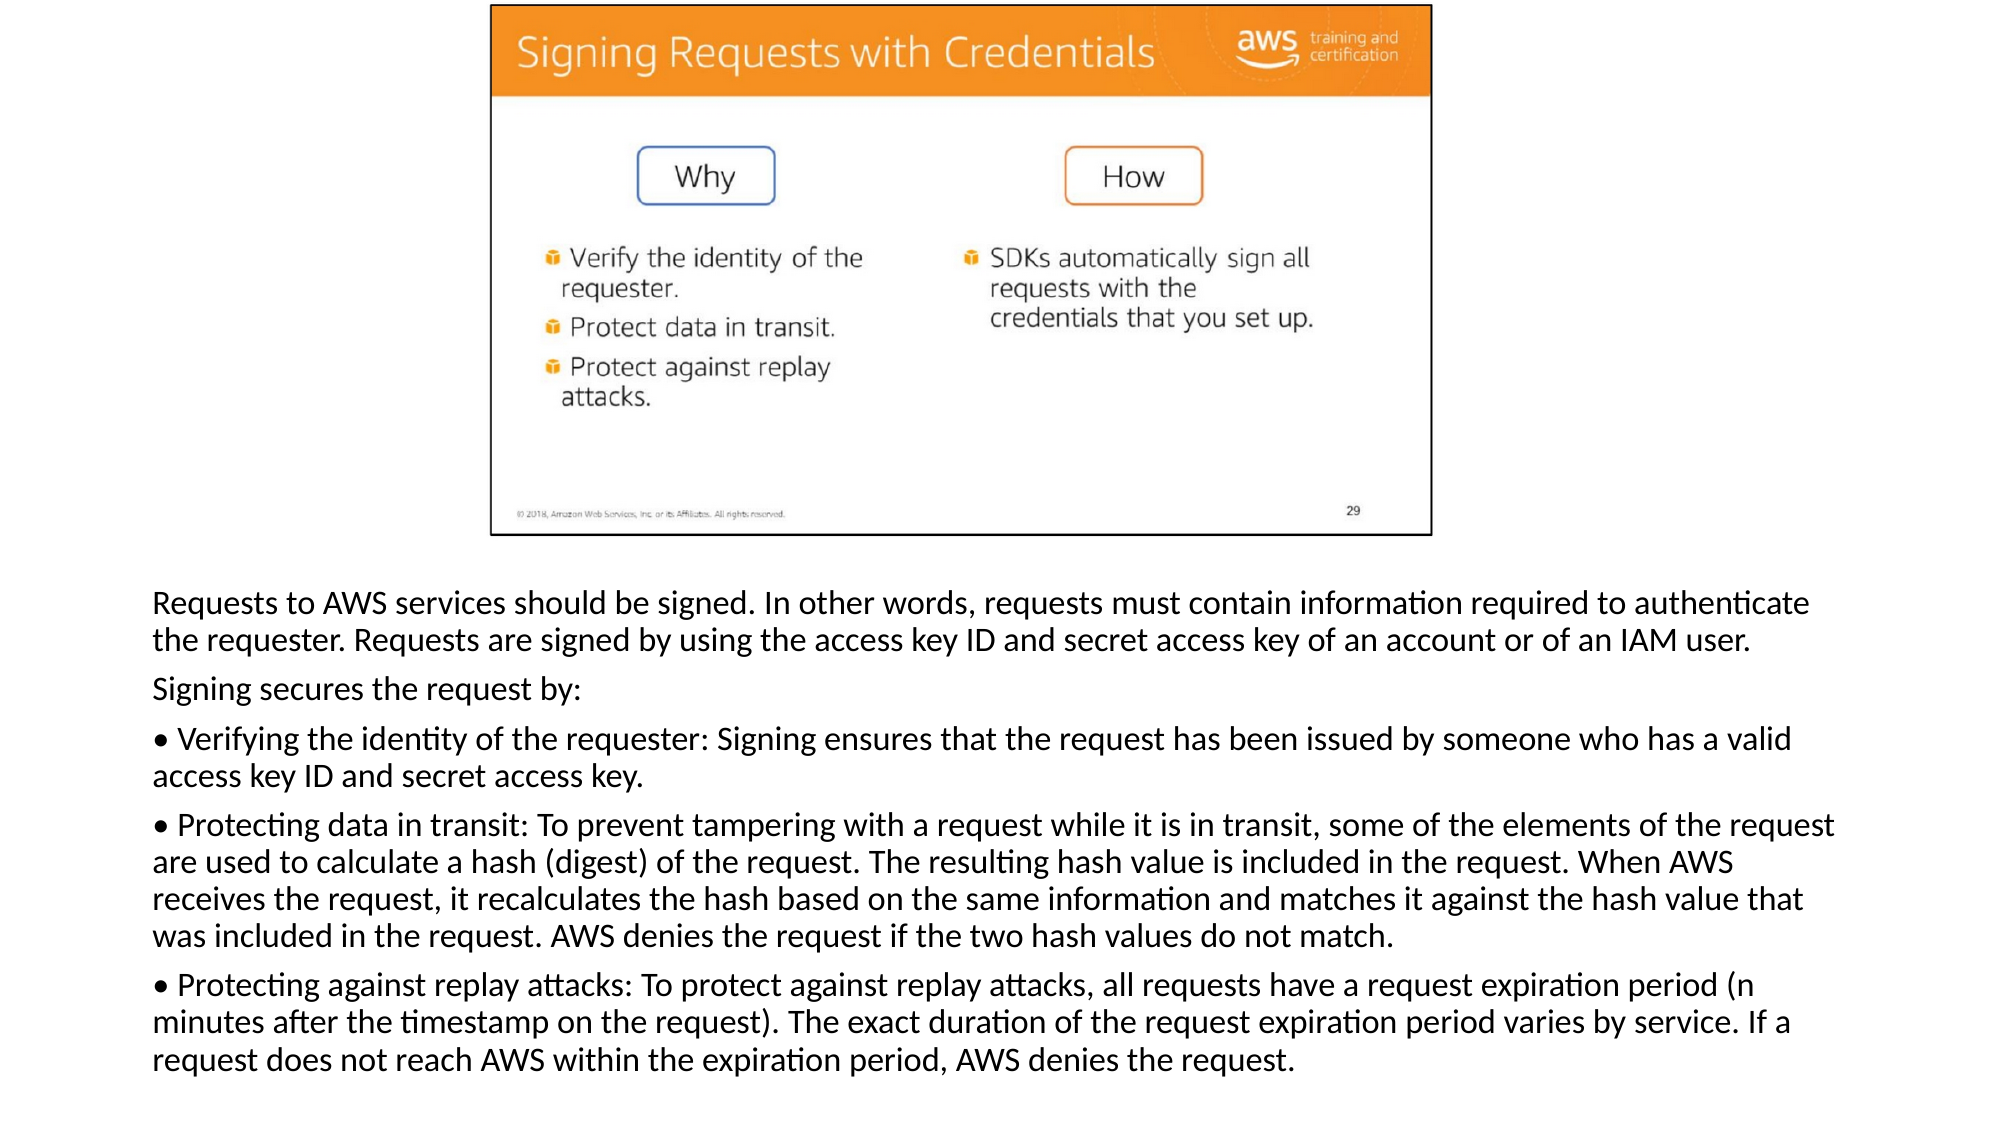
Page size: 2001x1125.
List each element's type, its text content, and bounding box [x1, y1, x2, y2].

list Requests to AWS services should be signed. In other words, requests must contain information required to authenticate the requester. Requests are signed by using the access key ID and secret access key of an account or of an IAM user. Signing secures the request by: • Verifying the identity of the requester: Signing ensures that the request has been issued by someone who has a valid access key ID and secret access key. • Protecting data in transit: To prevent tampering with a request while it is in transit, some of the elements of the request are used to calculate a hash (digest) of the request. The resulting hash value is included in the request. When AWS receives the request, it recalculates the hash based on the same information and matches it against the hash value that was included in the request. AWS denies the request if the two hash values do not match. • Protecting against replay attacks: To protect against replay attacks, all requests have a request expiration period (n minutes after the timestamp on the request). The exact duration of the request expiration period varies by service. If a request does not reach AWS within the expiration period, AWS denies the request. [137, 524, 1863, 1105]
picture [486, 0, 1438, 542]
